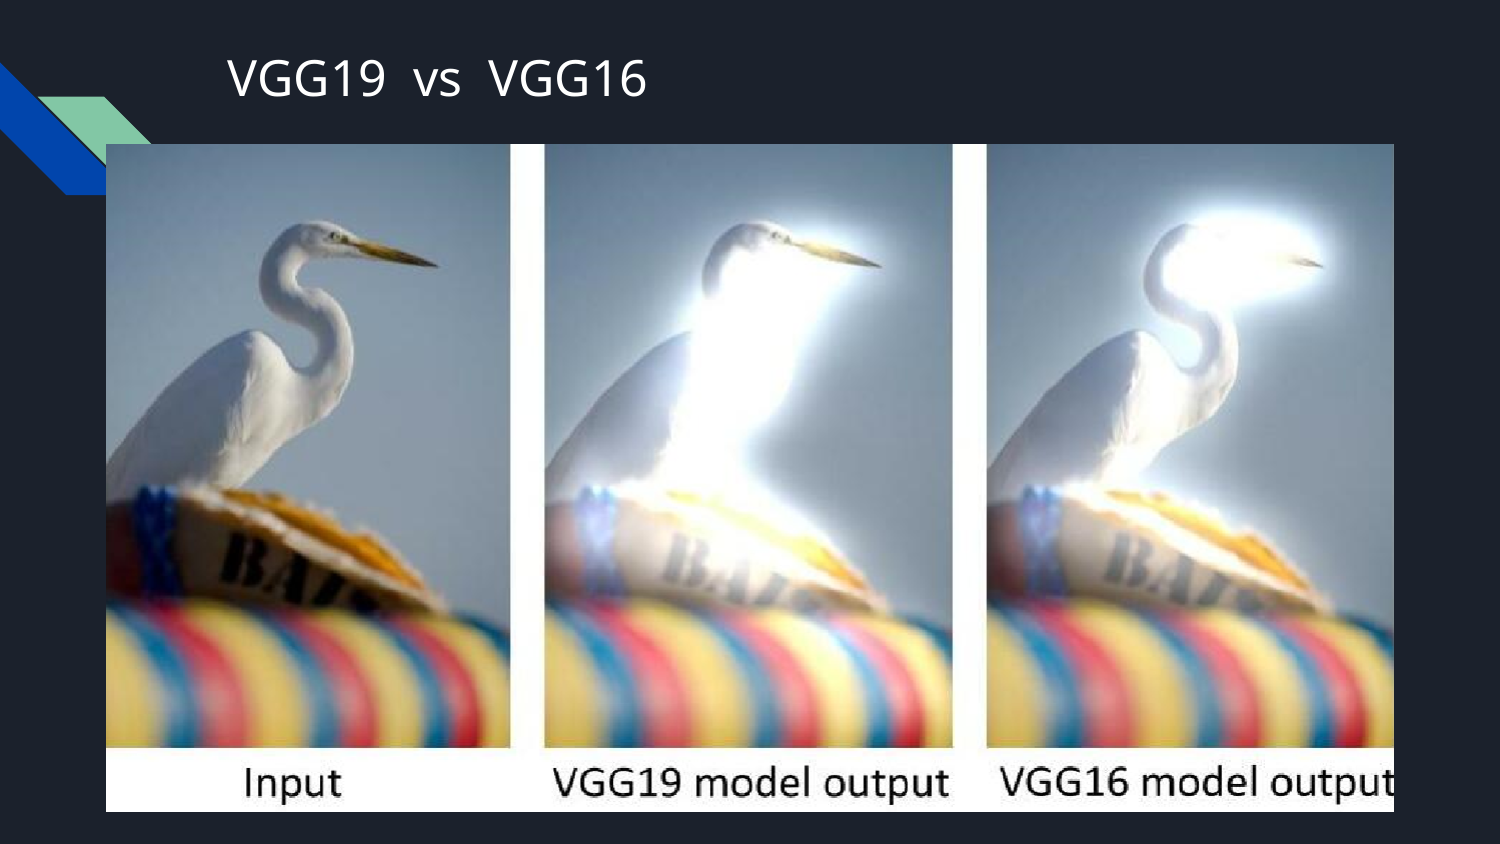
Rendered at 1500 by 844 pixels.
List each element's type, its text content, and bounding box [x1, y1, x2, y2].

title VGG19 vs VGG16 [212, 31, 1368, 143]
picture [106, 144, 1394, 812]
